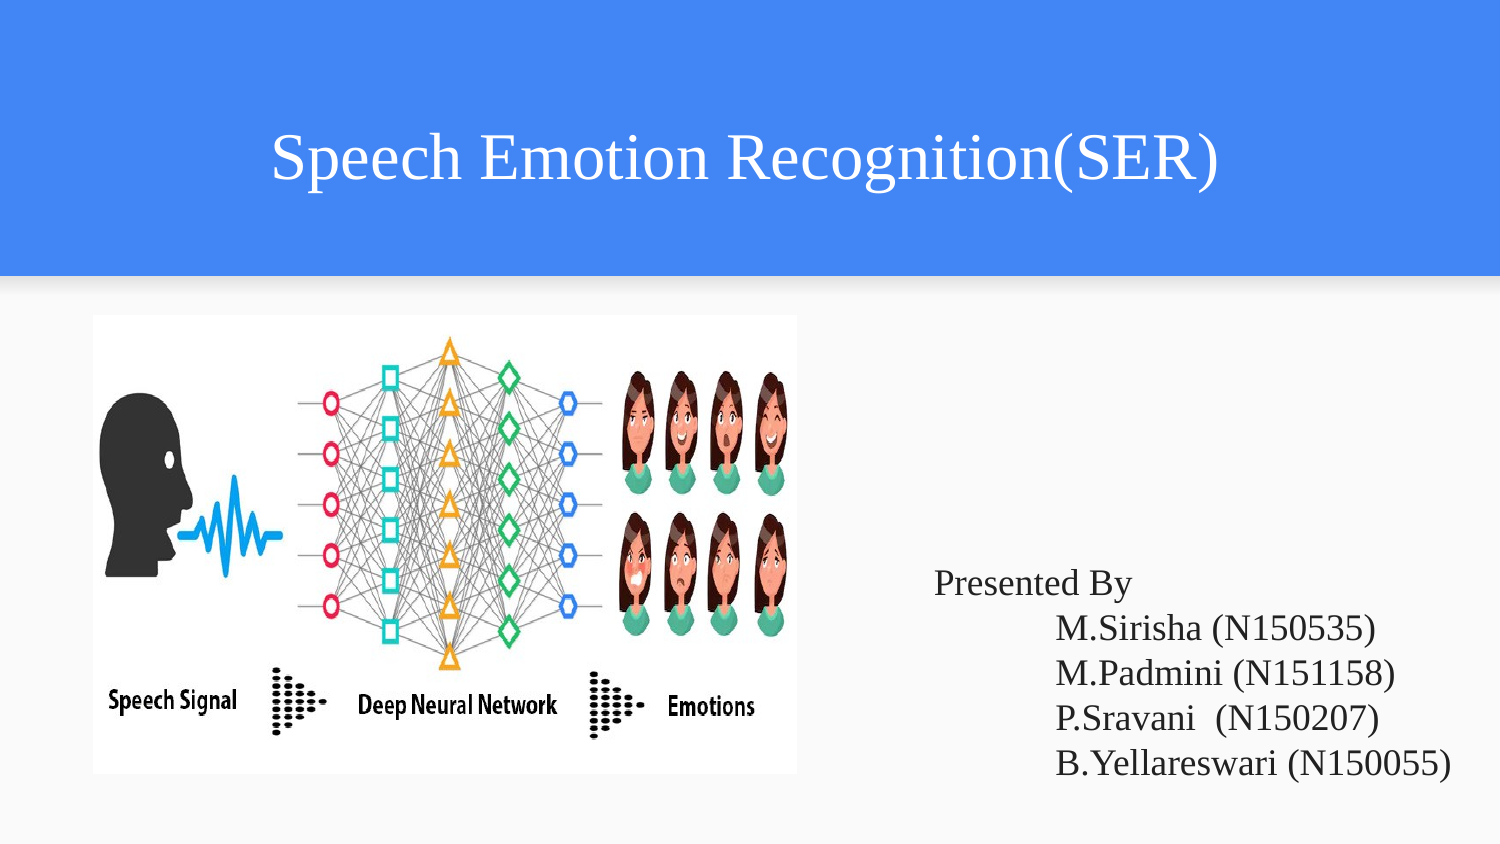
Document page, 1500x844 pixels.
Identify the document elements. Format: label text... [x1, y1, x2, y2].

title Speech Emotion Recognition(SER) [117, 82, 1477, 208]
text_box Presented By M.Sirisha (N150535) M.Padmini (N151158) P.Sravani (N150207) B.Yellareswari (N150055) [890, 550, 1500, 791]
picture [93, 315, 797, 774]
